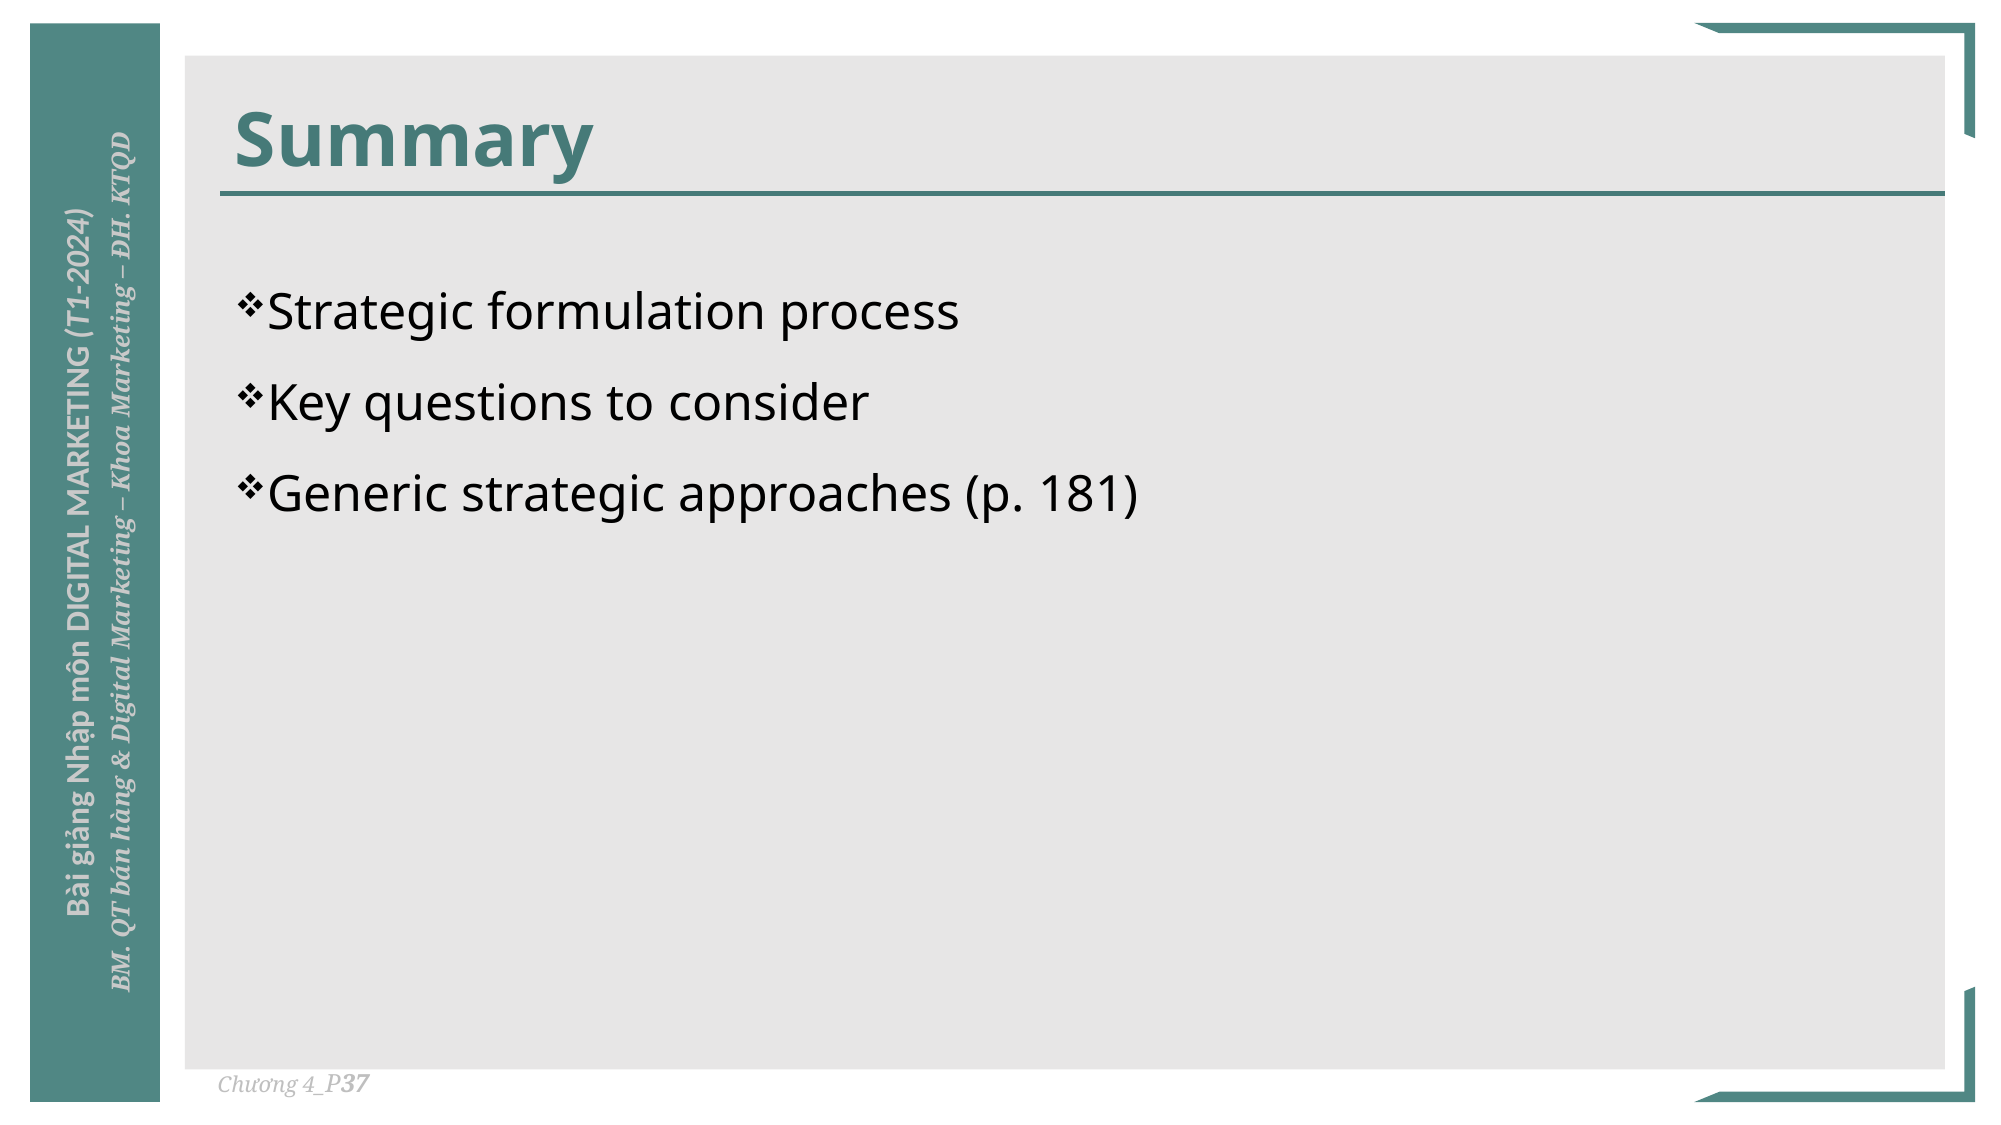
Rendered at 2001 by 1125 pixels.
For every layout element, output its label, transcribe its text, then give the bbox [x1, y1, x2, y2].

title Summary [220, 55, 1946, 229]
list Strategic formulation process Key questions to consider Generic strategic approaches (p. 181) [220, 260, 1946, 1070]
